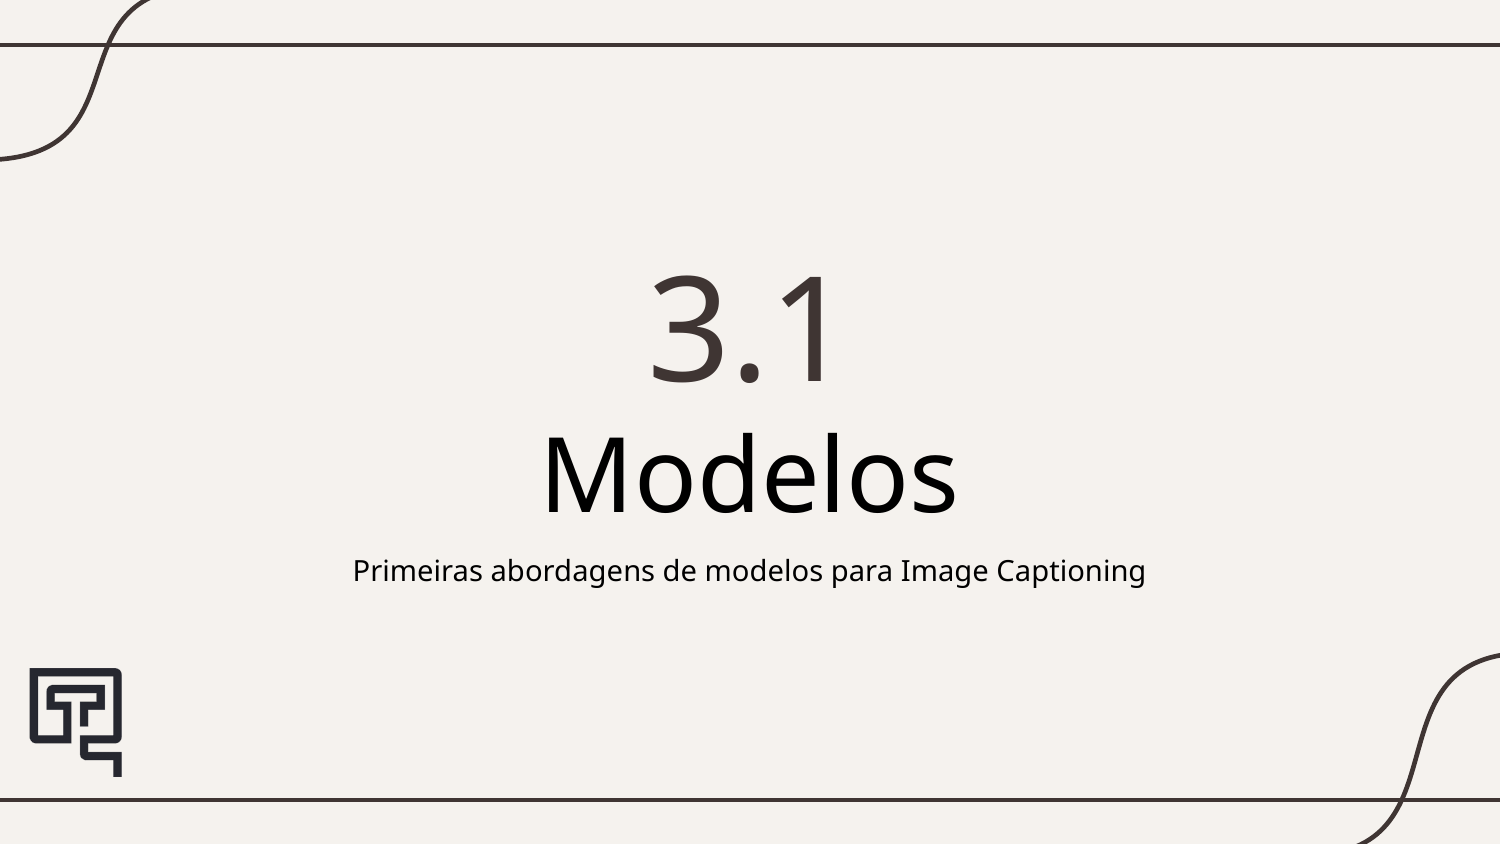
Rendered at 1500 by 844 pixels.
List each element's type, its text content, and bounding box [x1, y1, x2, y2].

title 3.1 [614, 242, 886, 404]
picture [0, 647, 151, 799]
title Modelos [445, 417, 1055, 524]
subtitle Primeiras abordagens de modelos para Image Captioning [229, 537, 1271, 603]
